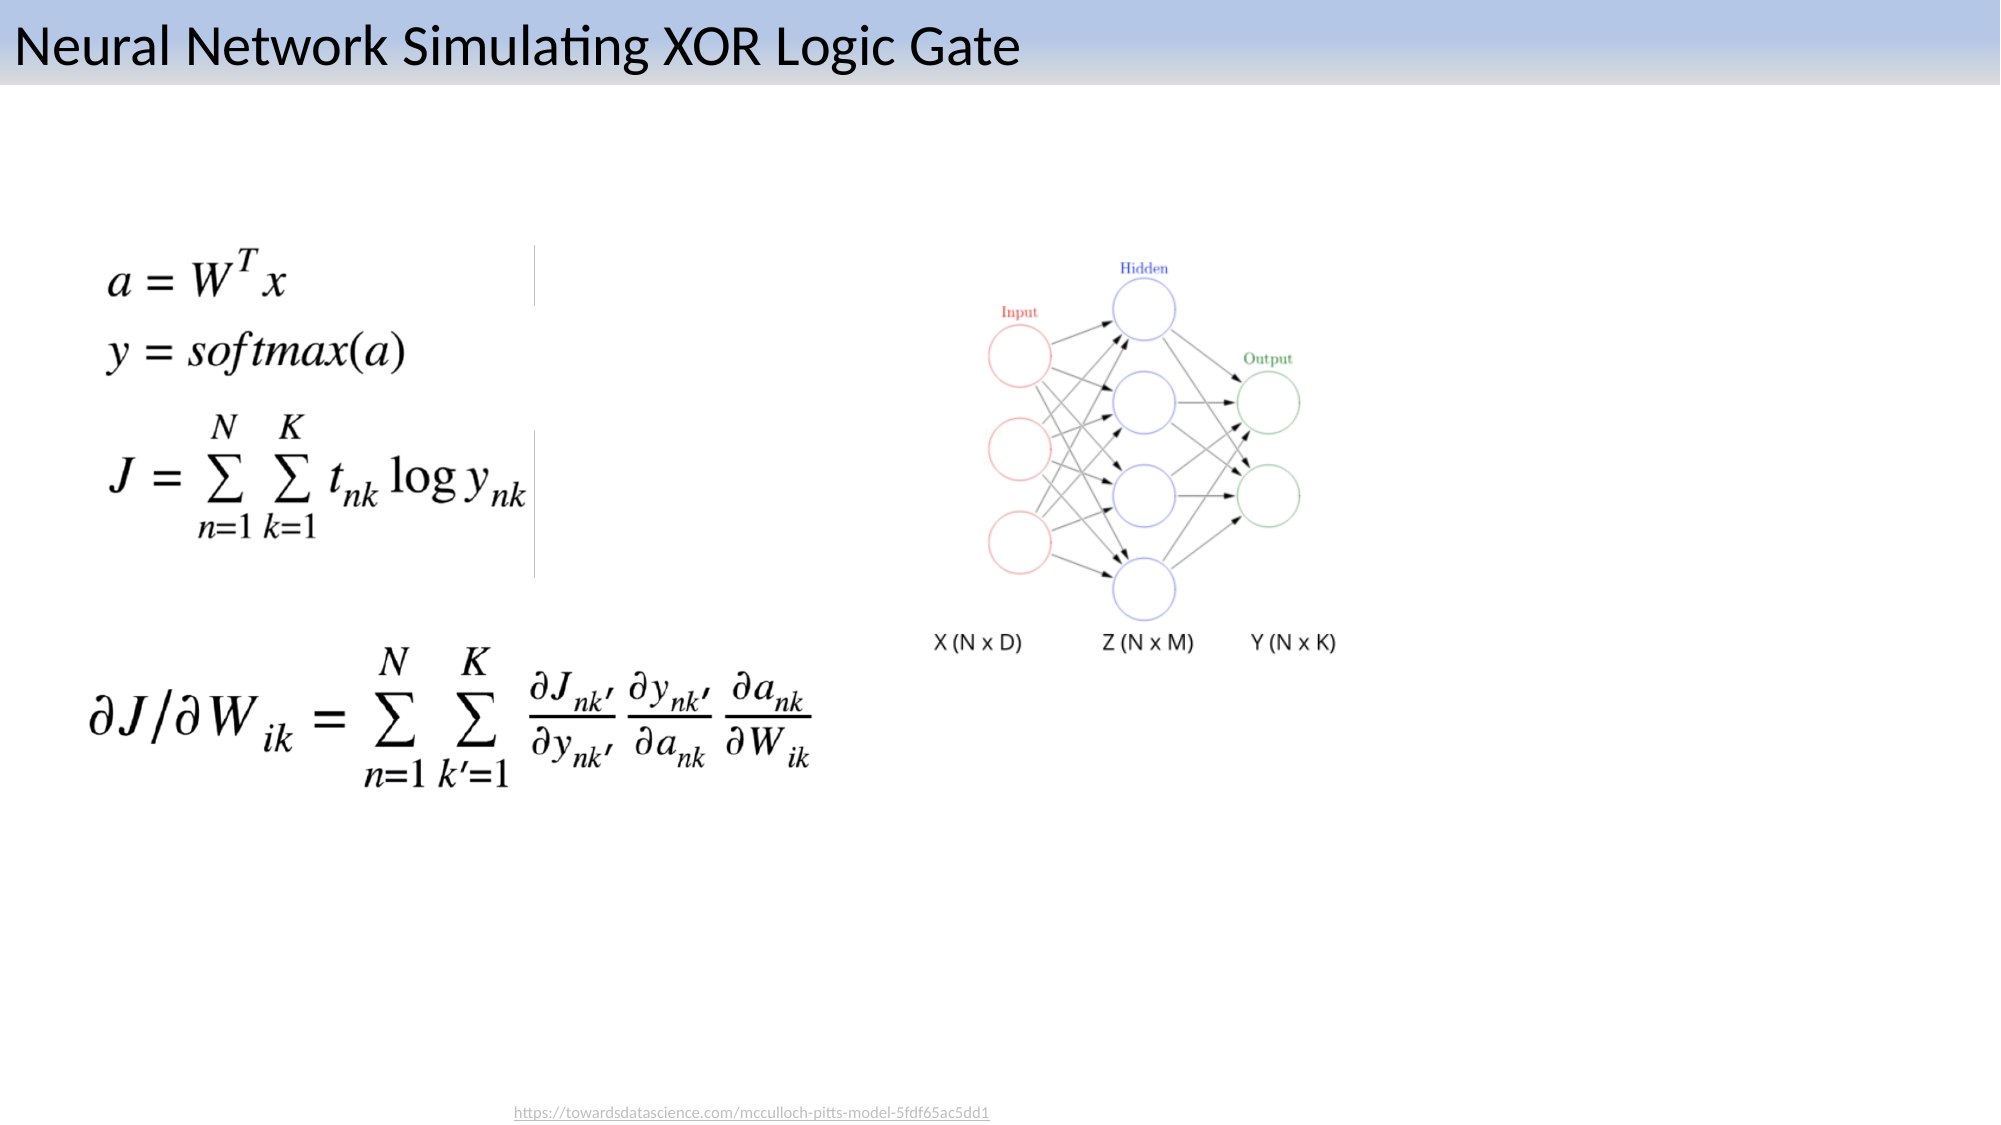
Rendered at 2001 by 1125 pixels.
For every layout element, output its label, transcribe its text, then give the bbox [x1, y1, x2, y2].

text_box Neural Network Simulating XOR Logic Gate [0, 0, 2000, 85]
picture [931, 242, 1363, 665]
picture [84, 632, 831, 797]
text_box https://towardsdatascience.com/mcculloch-pitts-model-5fdf65ac5dd1 [499, 1094, 1736, 1125]
picture [96, 245, 535, 578]
